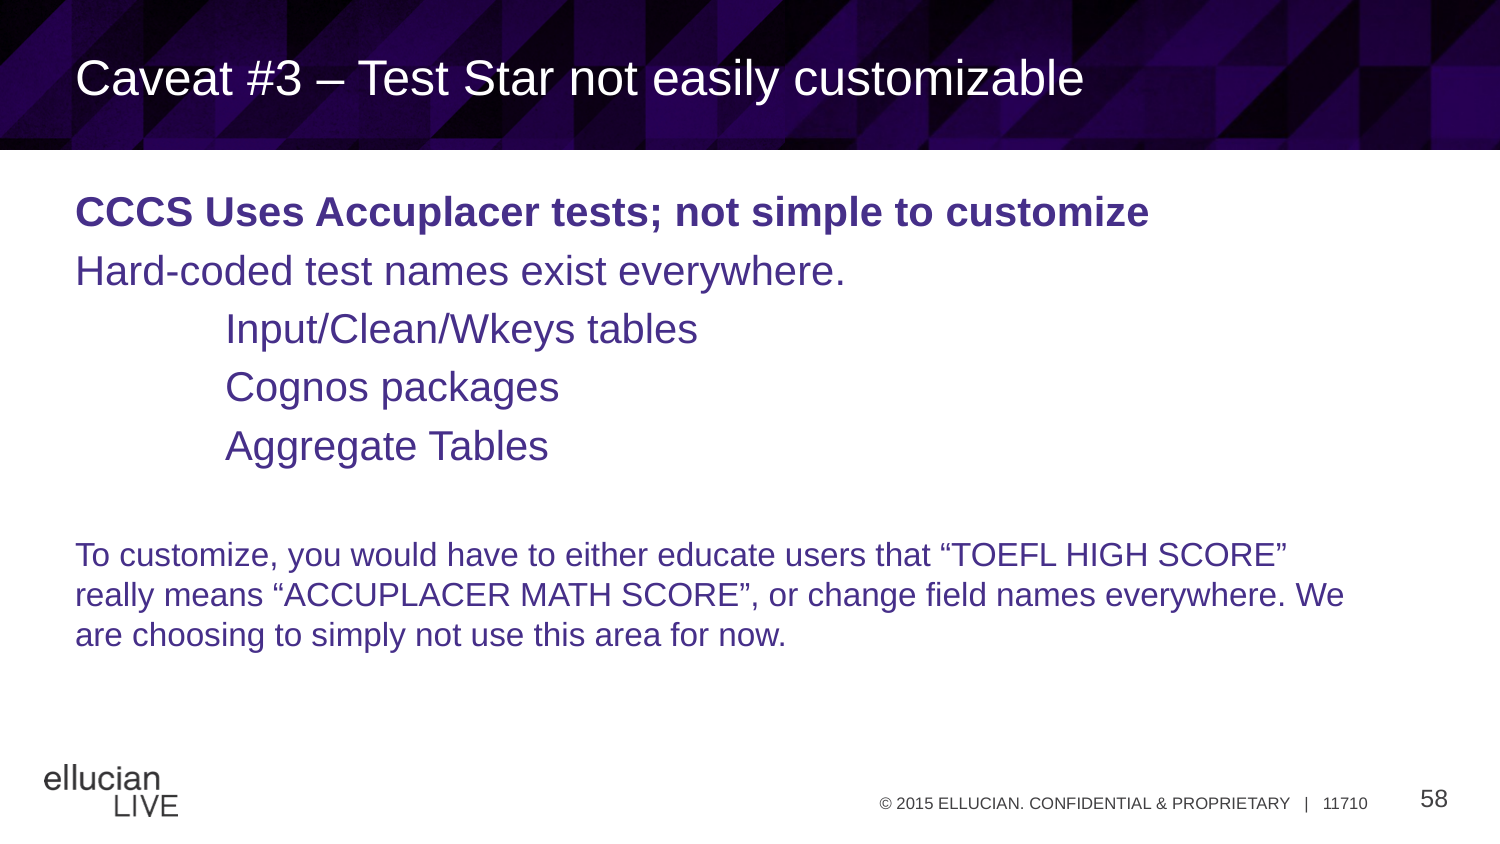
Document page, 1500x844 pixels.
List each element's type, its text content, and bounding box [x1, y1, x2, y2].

list CCCS Uses Accuplacer tests; not simple to customize Hard-coded test names exist everywhere. Input/Clean/Wkeys tables Cognos packages Aggregate Tables To customize, you would have to either educate users that “TOEFL HIGH SCORE” really means “ACCUPLACER MATH SCORE”, or change field names everywhere. We are choosing to simply not use this area for now. [75, 185, 1369, 721]
title Caveat #3 – Test Star not easily customizable [75, 4, 1369, 146]
picture [44, 764, 178, 817]
picture [0, 0, 1500, 150]
